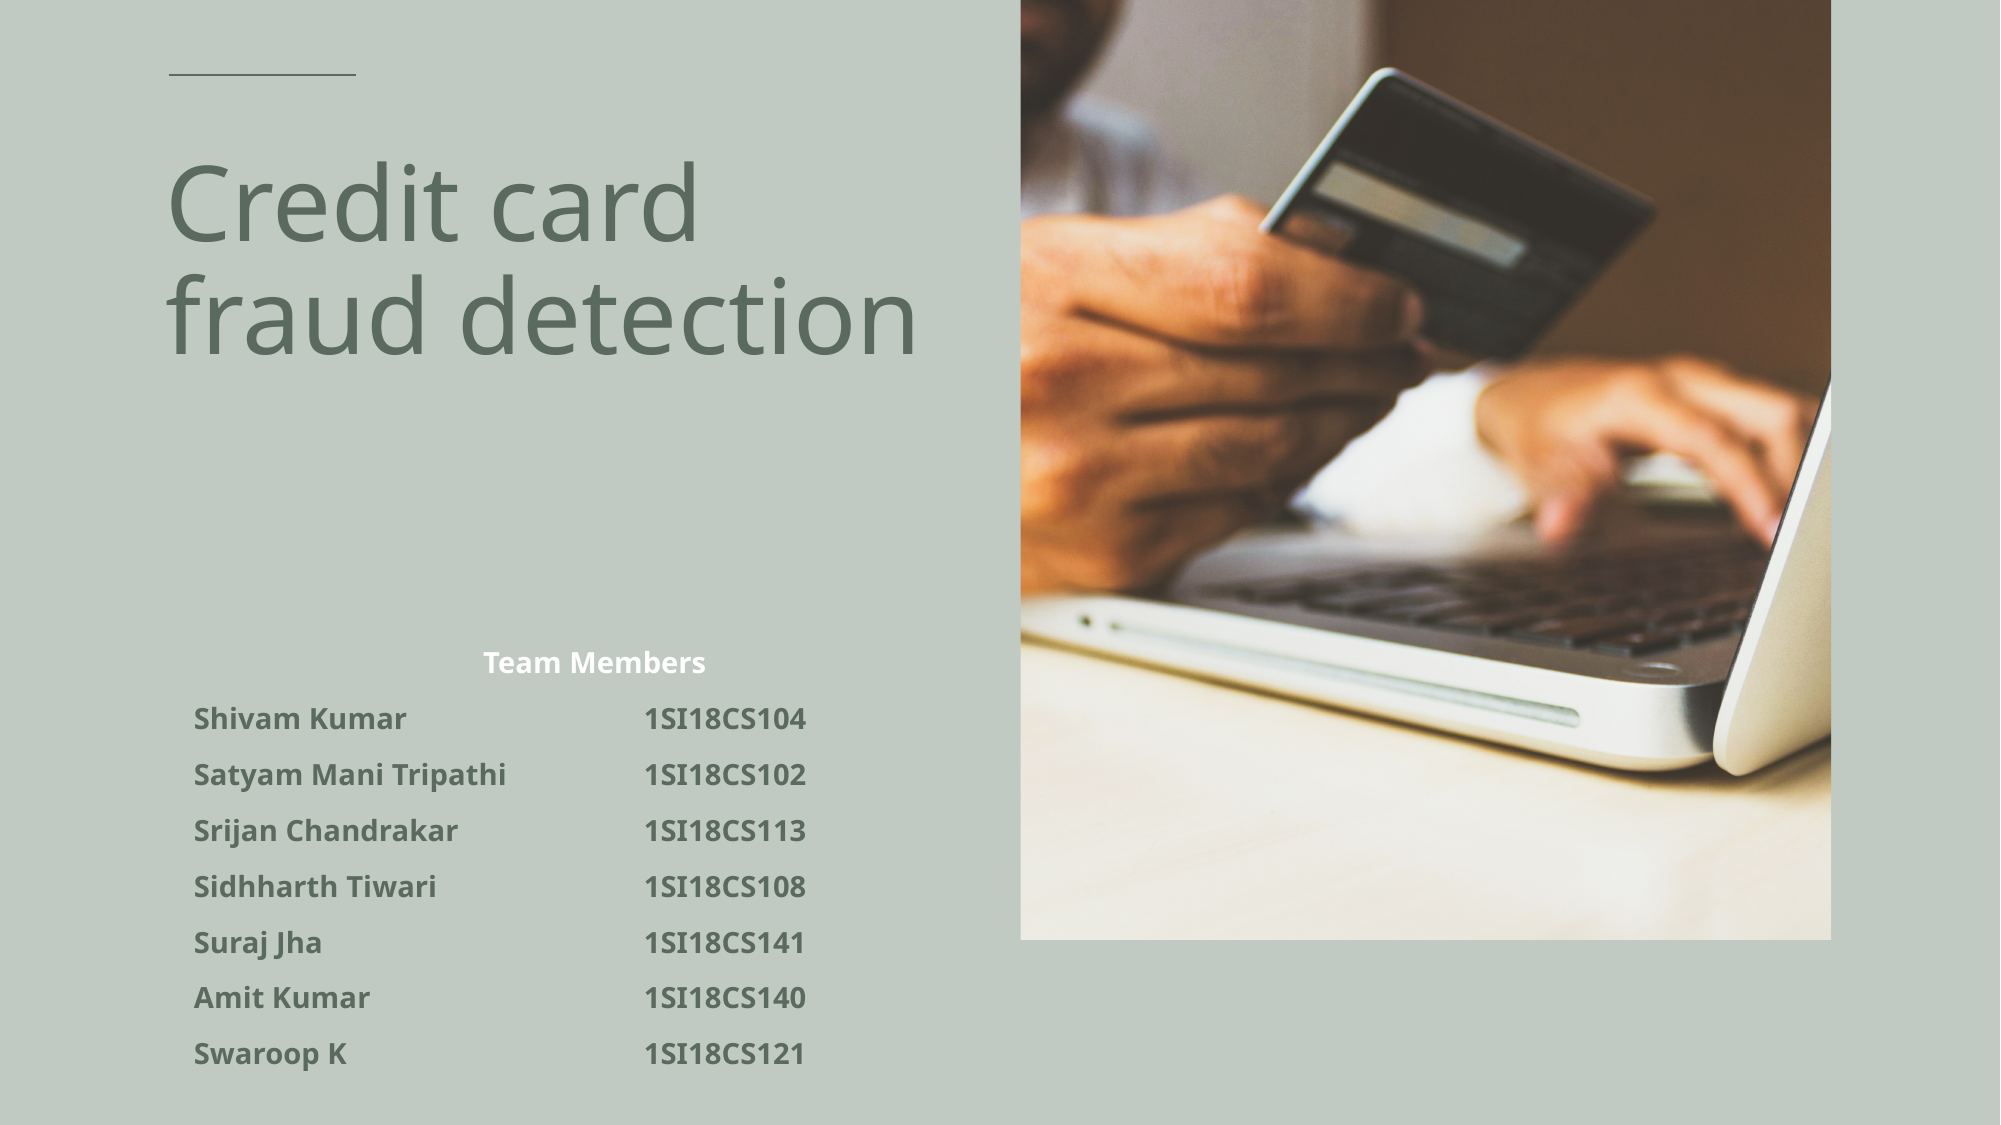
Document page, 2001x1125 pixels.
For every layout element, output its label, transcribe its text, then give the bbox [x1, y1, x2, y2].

list Team Members Shivam Kumar 1SI18CS104 Satyam Mani Tripathi 1SI18CS102 Srijan Chandrakar 1SI18CS113 Sidhharth Tiwari 1SI18CS108 Suraj Jha 1SI18CS141 Amit Kumar 1SI18CS140 Swaroop K 1SI18CS121 [179, 619, 1011, 1094]
picture [1020, 0, 1832, 940]
title Credit card fraud detection [150, 143, 1000, 386]
